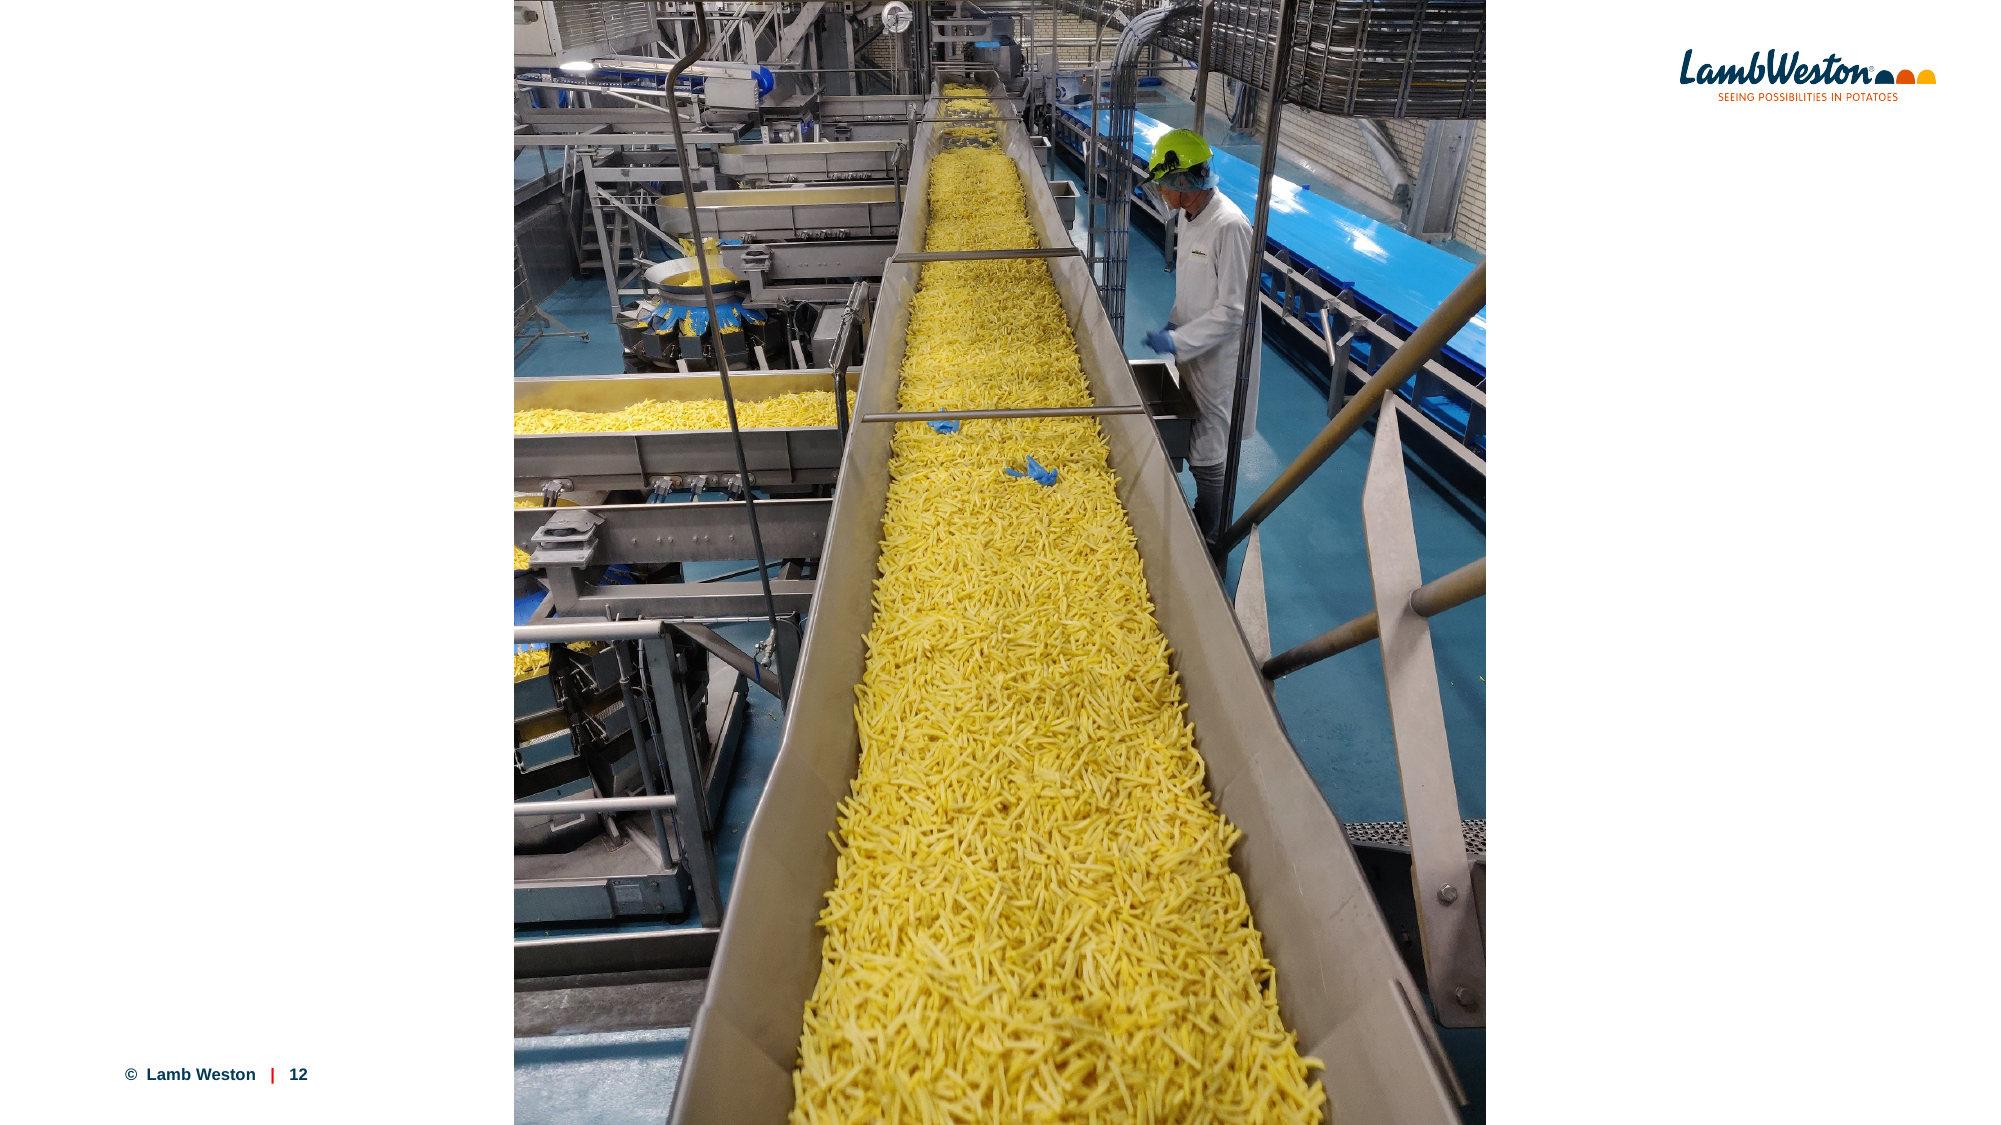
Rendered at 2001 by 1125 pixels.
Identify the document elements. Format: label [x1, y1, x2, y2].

picture [125, 1068, 137, 1080]
picture [1680, 49, 1936, 101]
picture [514, 0, 1486, 1125]
picture [1680, 49, 1688, 73]
